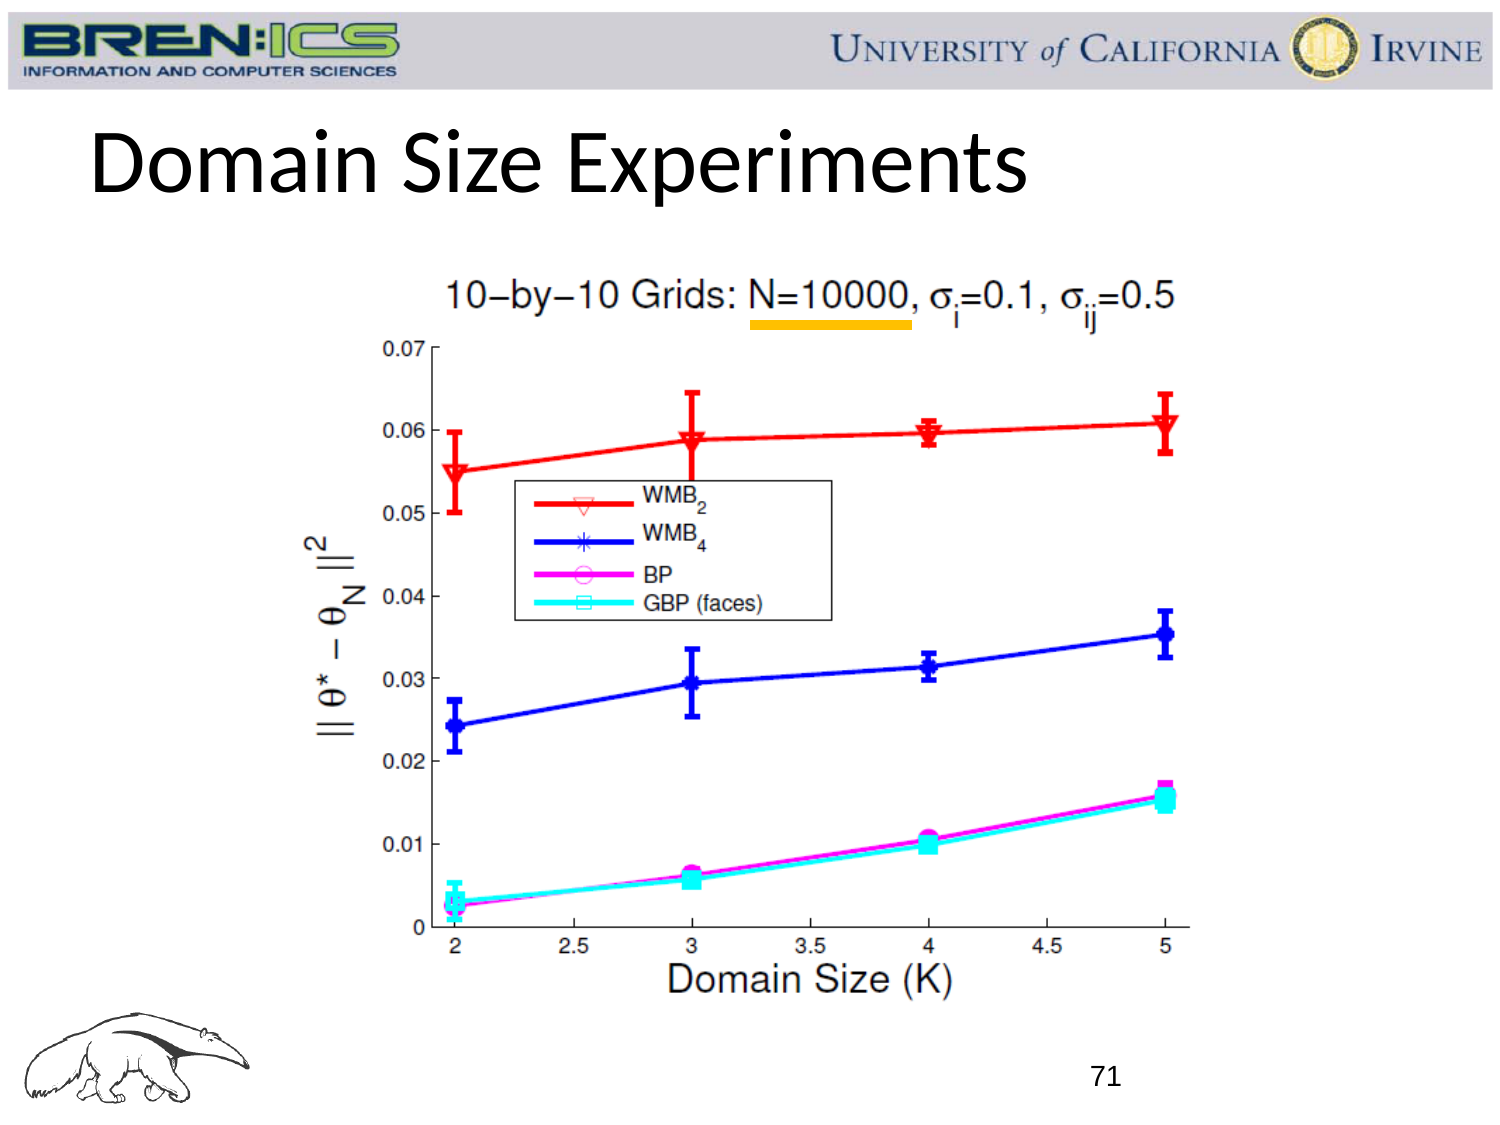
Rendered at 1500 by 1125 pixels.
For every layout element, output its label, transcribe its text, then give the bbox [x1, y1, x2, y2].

slide_number 71 [1074, 1025, 1425, 1100]
picture [302, 262, 1201, 1014]
title Domain Size Experiments [75, 87, 1425, 225]
